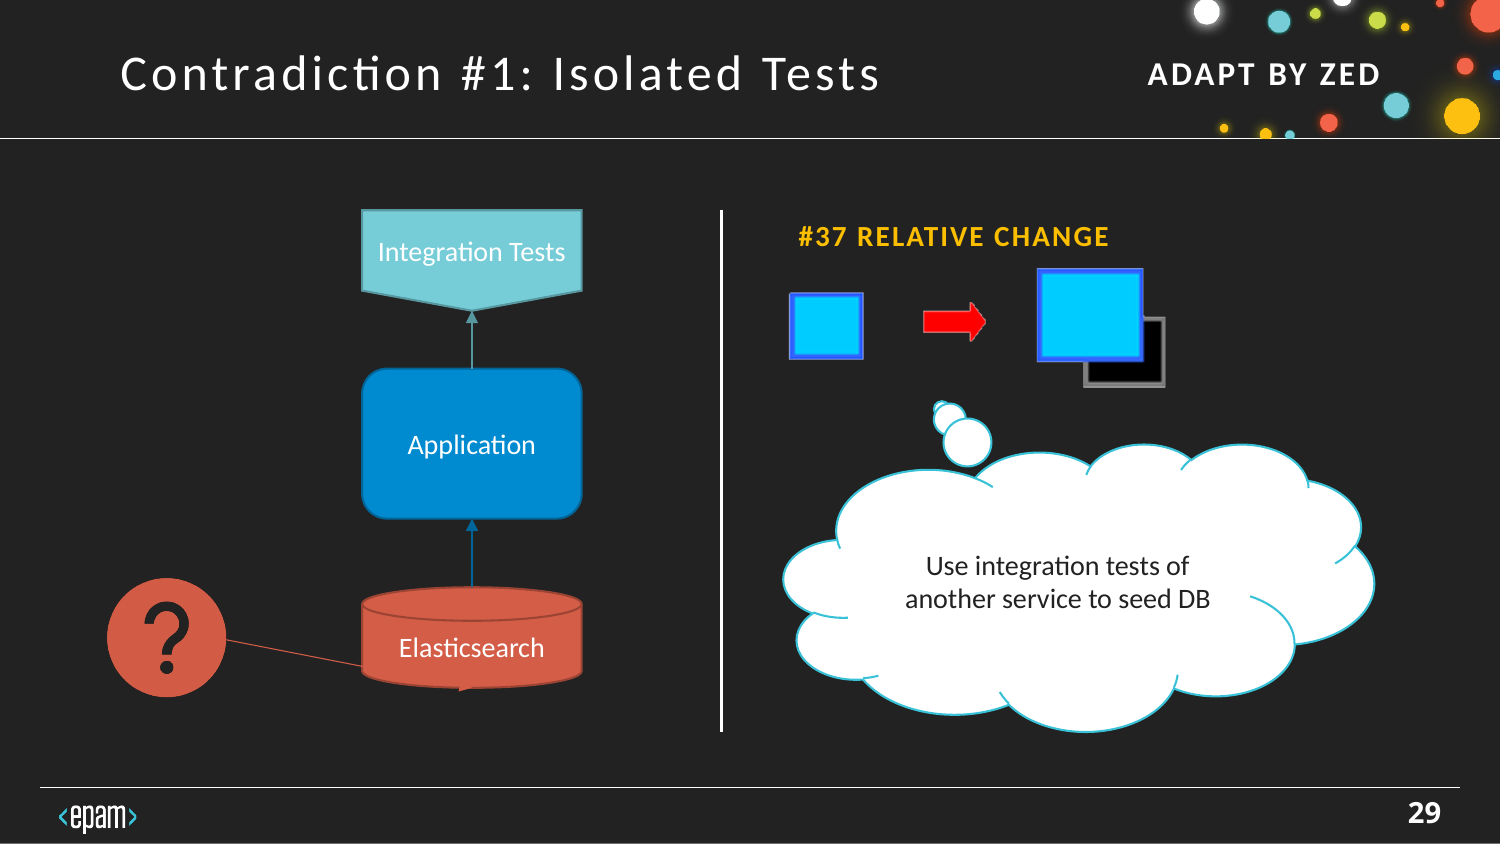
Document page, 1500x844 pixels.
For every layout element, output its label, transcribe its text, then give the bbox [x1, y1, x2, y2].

picture [1064, 0, 1500, 139]
text_box Elasticsearch [361, 586, 583, 689]
list #37 RELATIVE CHANGE [783, 210, 1339, 257]
picture [783, 256, 1180, 401]
text_box Use integration tests of another service to seed DB [932, 401, 993, 468]
list Contradiction #1: Isolated Tests [105, 43, 1058, 98]
slide_number 29 [1216, 791, 1442, 844]
text_box Application [361, 367, 583, 520]
text_box Integration Tests [361, 209, 583, 312]
picture [91, 562, 242, 713]
text_box Use integration tests of another service to seed DB [782, 443, 1376, 734]
